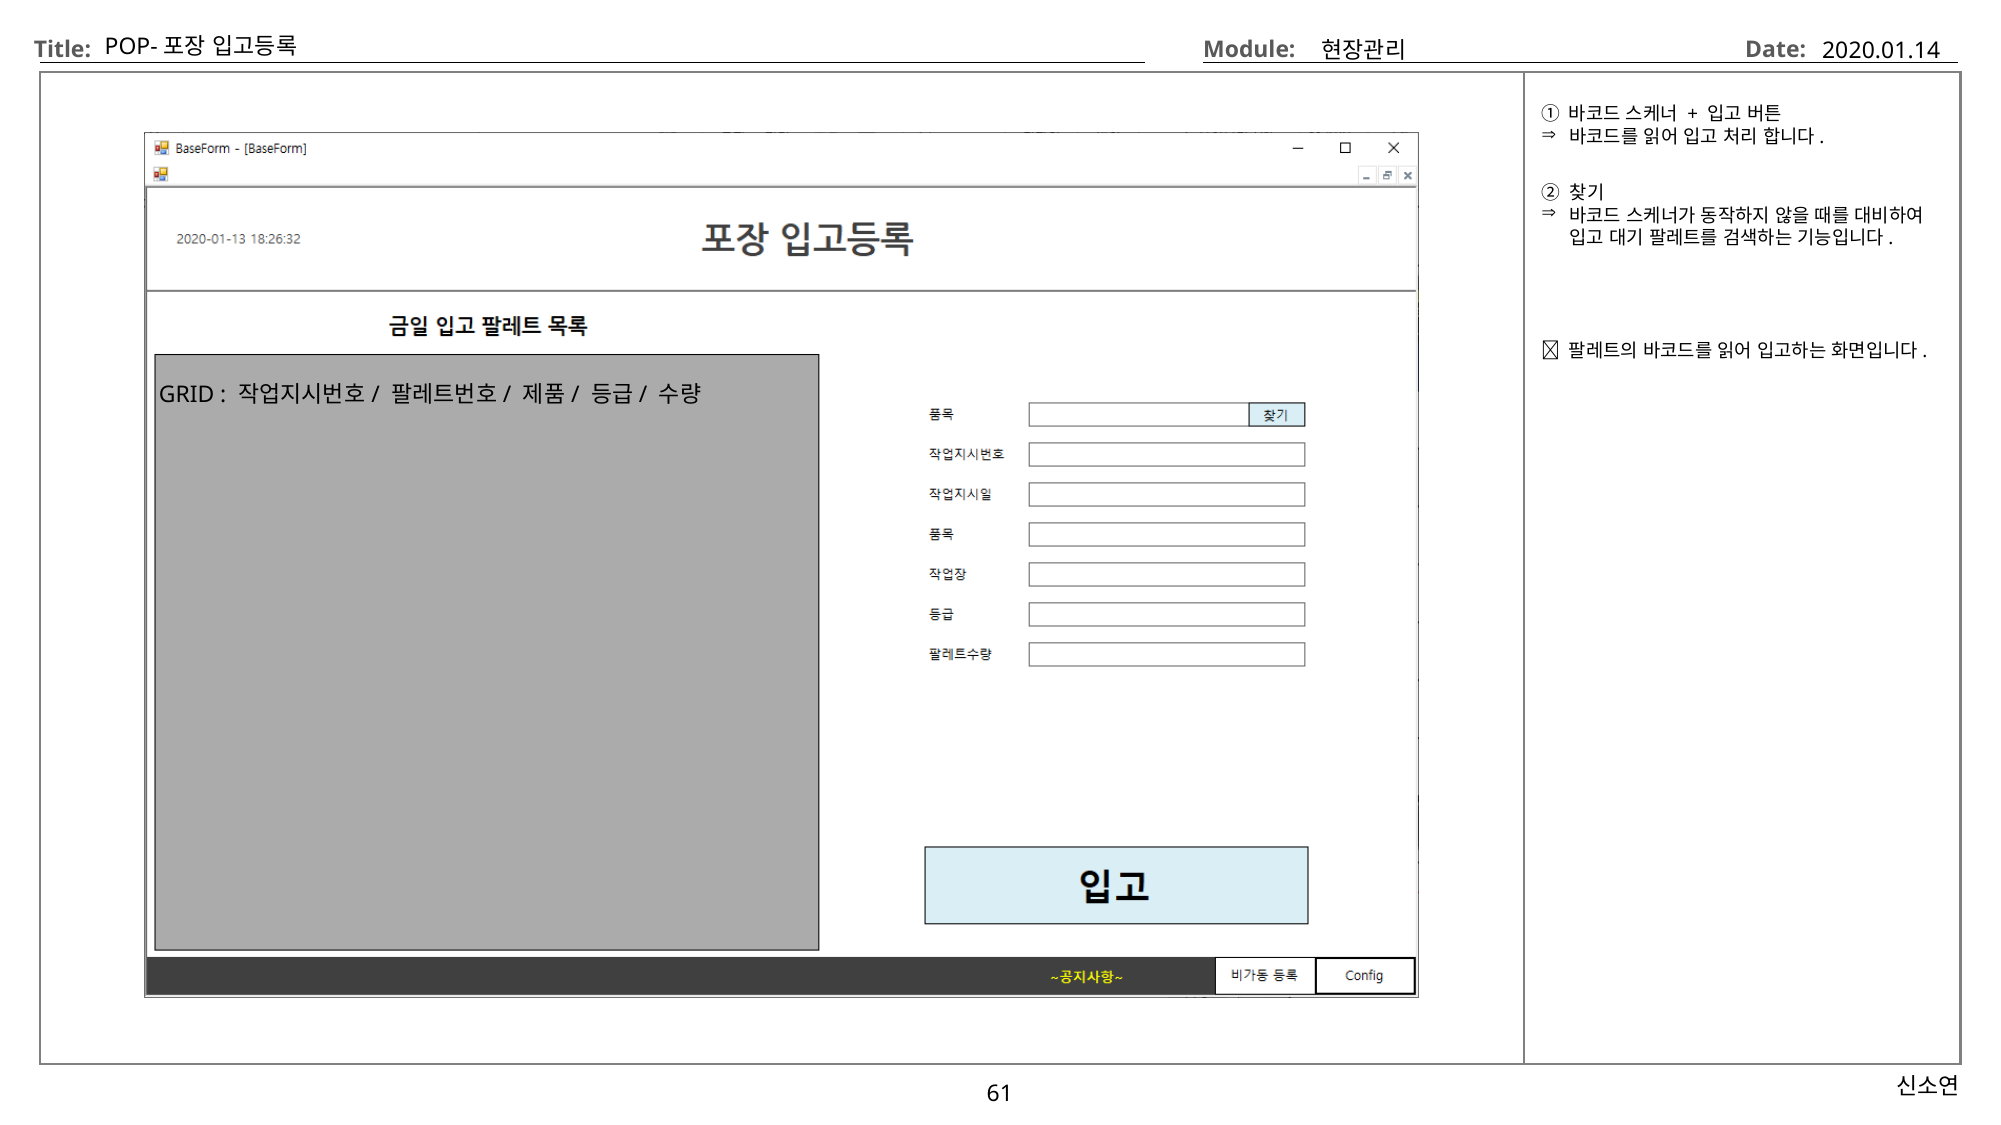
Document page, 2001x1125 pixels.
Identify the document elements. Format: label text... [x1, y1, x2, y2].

text_box ① 바코드 스케너 + 입고 버튼 바코드를 읽어 입고 처리 합니다. ② 찾기 바코드 스케너가 동작하지 않을 때를 대비하여 입고 대기 팔레트를 검색하는 기능입니다.  팔레트의 바코드를 읽어 입고하는 화면입니다. [1526, 72, 1960, 402]
list 신소연 [1526, 1067, 1960, 1103]
picture [144, 132, 1419, 998]
title POP-포장 입고등록 [104, 29, 1123, 66]
list 현장관리 [1321, 31, 1651, 67]
list 2020.01.14 [1822, 31, 1990, 67]
